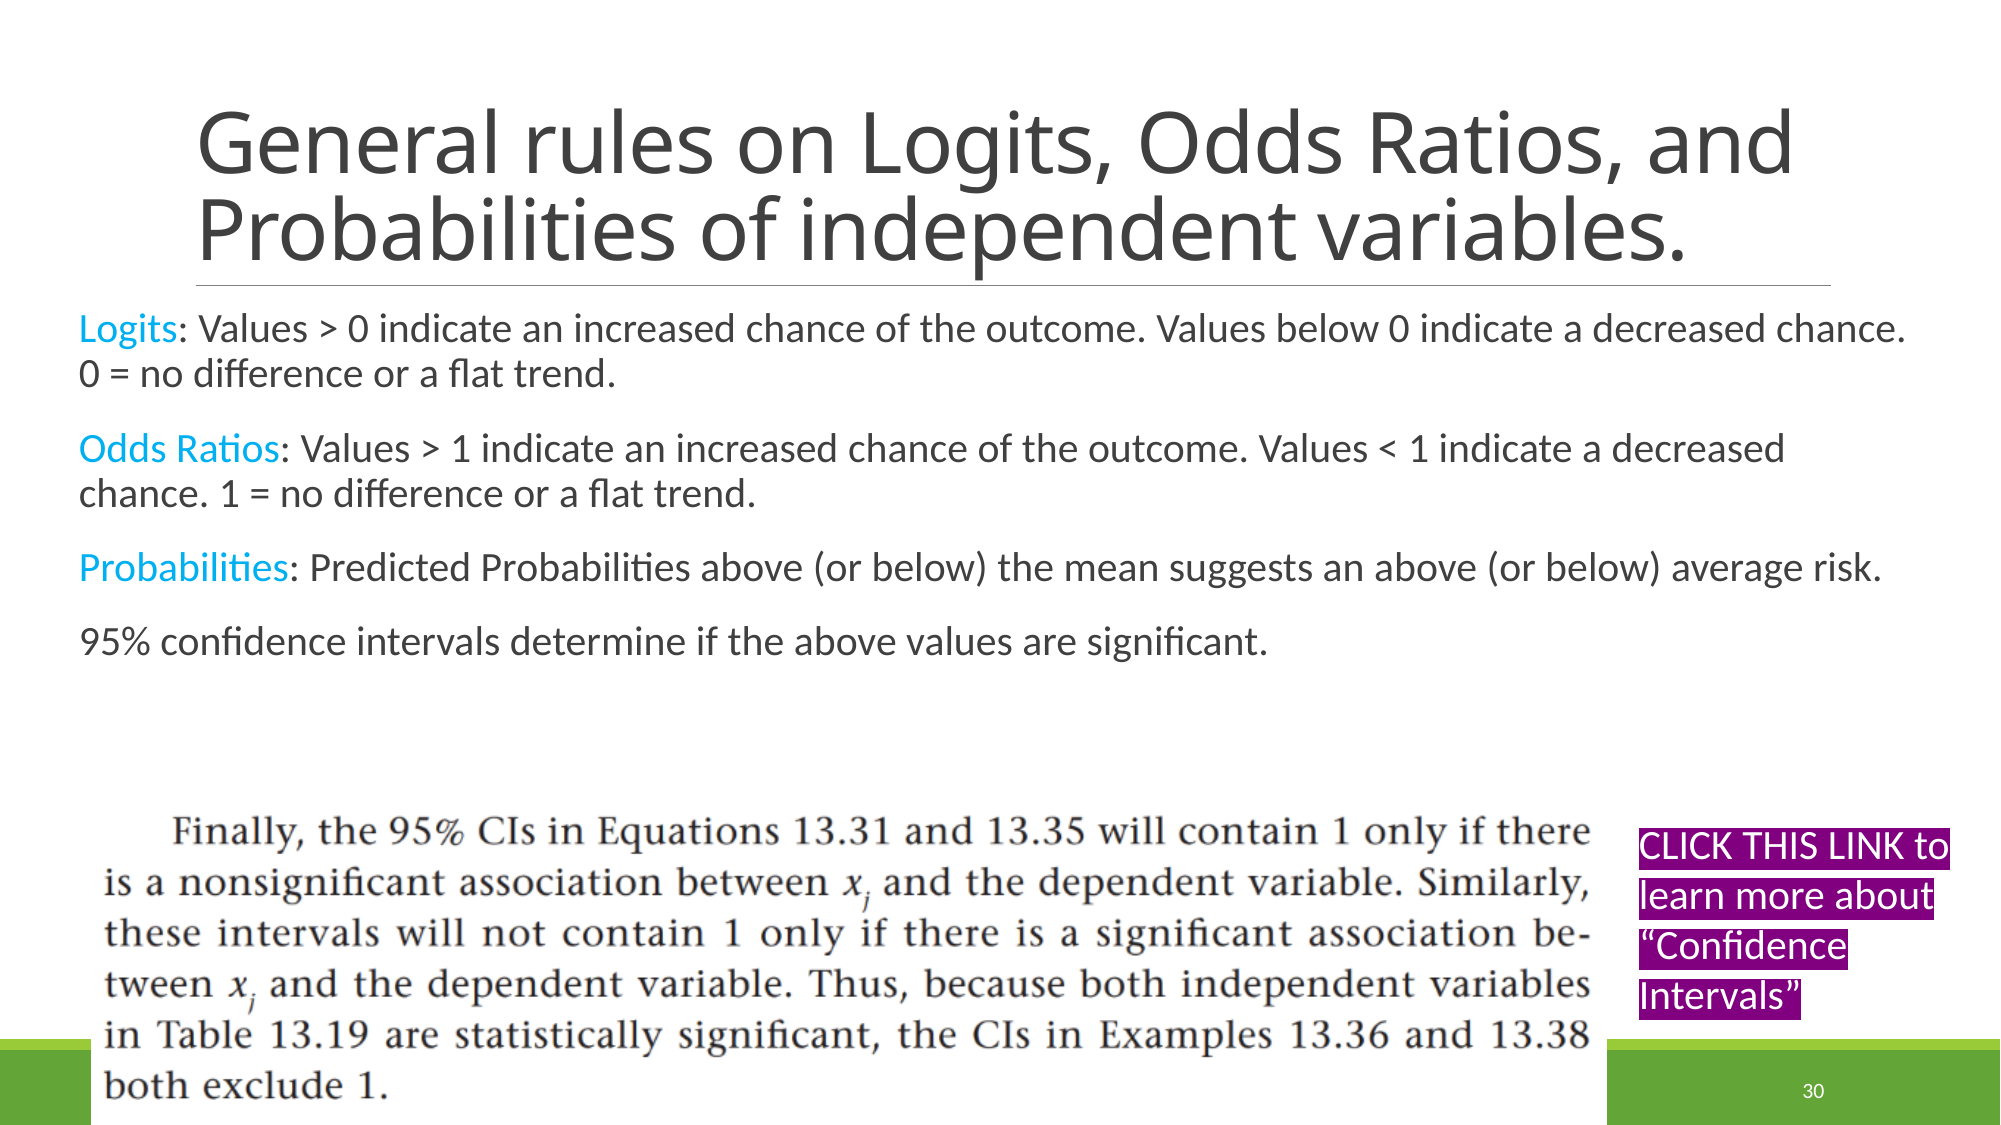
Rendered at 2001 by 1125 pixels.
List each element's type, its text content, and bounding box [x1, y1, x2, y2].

title General rules on Logits, Odds Ratios, and Probabilities of independent variables. [180, 47, 1830, 285]
slide_number 30 [1624, 1059, 1840, 1120]
list Logits: Values > 0 indicate an increased chance of the outcome. Values below 0 indicate a decreased chance. 0 = no difference or a flat trend. Odds Ratios: Values > 1 indicate an increased chance of the outcome. Values < 1 indicate a decreased chance. 1 = no difference or a flat trend. Probabilities: Predicted Probabilities above (or below) the mean suggests an above (or below) average risk. 95% confidence intervals determine if the above values are significant. [63, 299, 1909, 1014]
text_box CLICK THIS LINK to learn more about “Confidence Intervals” [1624, 810, 1970, 1026]
picture [90, 807, 1607, 1125]
